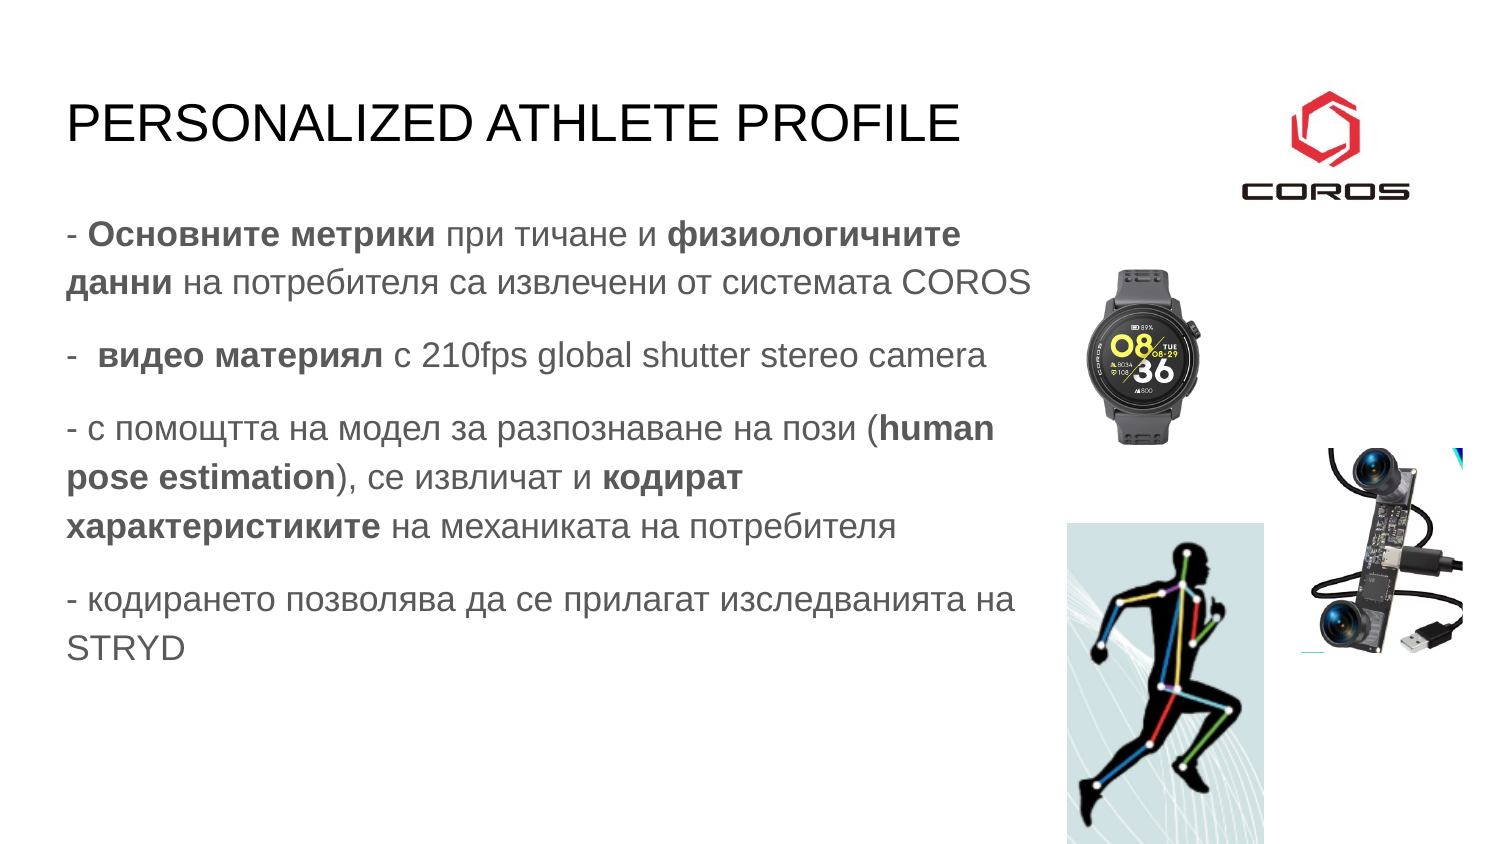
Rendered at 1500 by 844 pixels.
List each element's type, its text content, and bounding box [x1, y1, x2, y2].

picture [985, 12, 1463, 653]
list - Oсновните метрики при тичане и физиологичните данни на потребителя са извлечени от системата COROS - видео материял с 210fps global shutter stereo camera - с помощтта на модел за разпознаване на пози (human pose estimation), се извличат и кодират характеристиките на механиката на потребителя - кодирането позволява да се прилагат изследванията на STRYD [51, 189, 1050, 759]
picture [1066, 523, 1265, 844]
title PERSONALIZED ATHLETE PROFILE [51, 72, 1183, 167]
